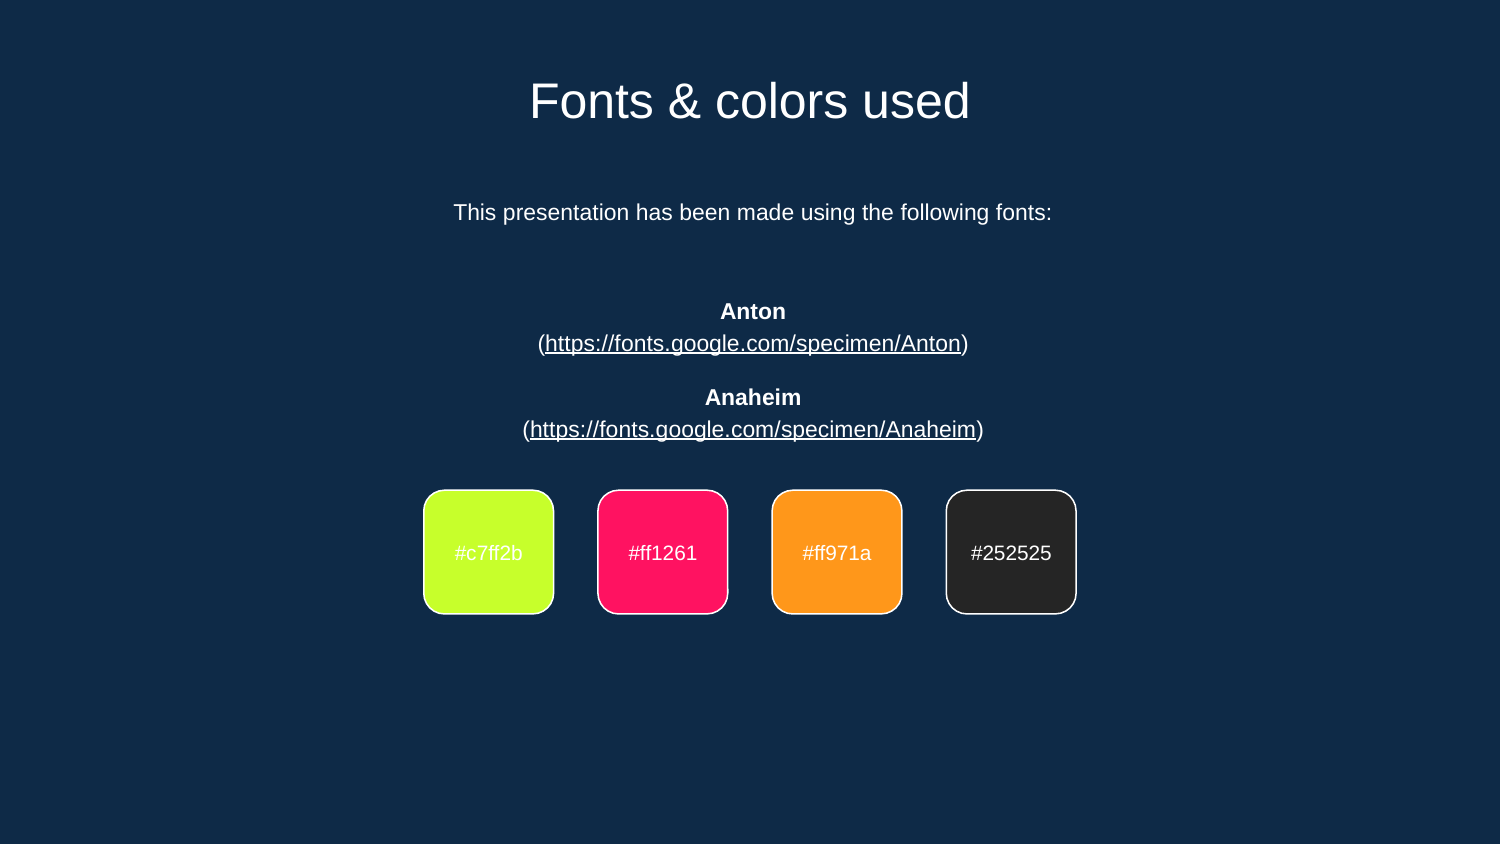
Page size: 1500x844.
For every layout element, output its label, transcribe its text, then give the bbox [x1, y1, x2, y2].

text_box [772, 589, 902, 614]
text_box #c7ff2b [423, 515, 554, 589]
text_box Anton (https://fonts.google.com/specimen/Anton) Anaheim (https://fonts.google.com/specimen/Anaheim) [175, 264, 1332, 470]
text_box #ff971a [772, 515, 902, 589]
text_box [946, 589, 1077, 614]
text_box [597, 589, 728, 614]
text_box #252525 [946, 515, 1077, 589]
title Fonts & colors used [171, 53, 1328, 133]
text_box [772, 490, 902, 515]
text_box [597, 490, 728, 515]
text_box This presentation has been made using the following fonts: [175, 178, 1332, 251]
text_box [946, 490, 1077, 515]
text_box [423, 589, 554, 614]
text_box [423, 490, 554, 515]
text_box #ff1261 [597, 515, 728, 589]
